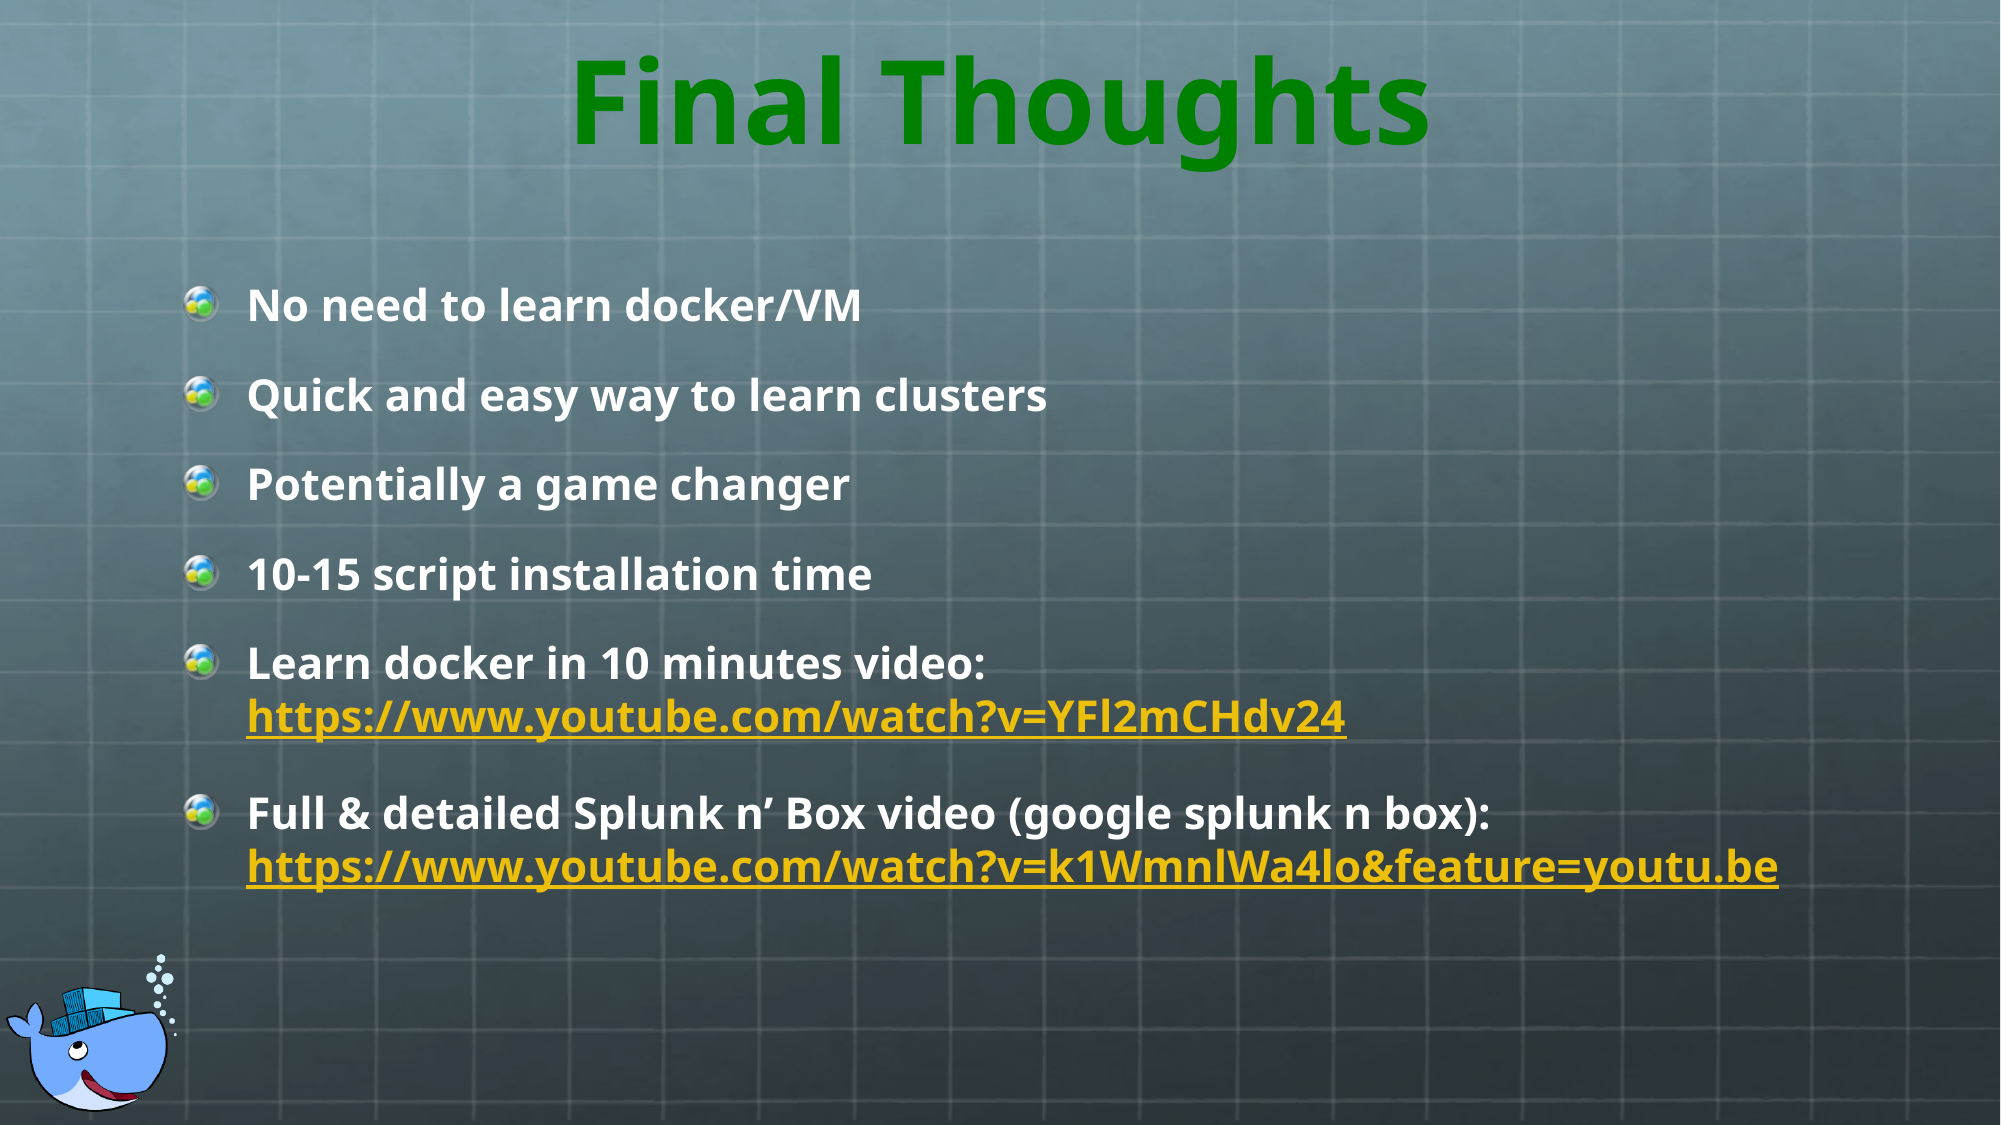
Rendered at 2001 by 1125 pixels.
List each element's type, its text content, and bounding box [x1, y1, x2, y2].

picture [0, 0, 2000, 1125]
list No need to learn docker/VM Quick and easy way to learn clusters Potentially a game changer 10-15 script installation time Learn docker in 10 minutes video: https://www.youtube.com/watch?v=YFl2mCHdv24 Full & detailed Splunk n’ Box video (google splunk n box): https://www.youtube.com/watch?v=k1WmnlWa4lo&feature=youtu.be [168, 270, 1827, 919]
text_box Final Thoughts [170, 17, 1829, 179]
